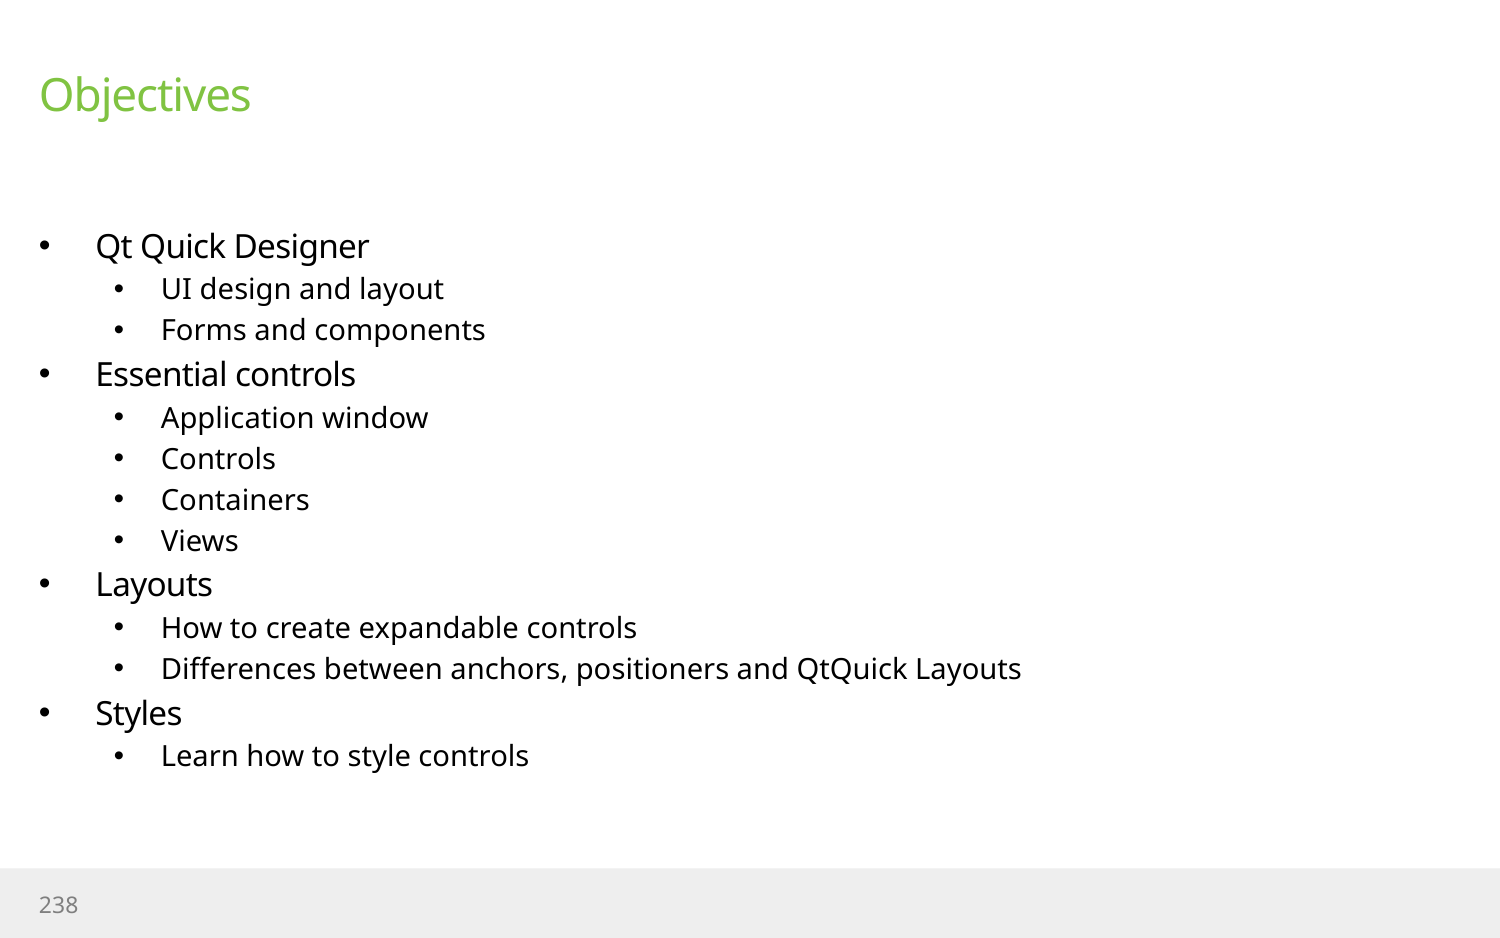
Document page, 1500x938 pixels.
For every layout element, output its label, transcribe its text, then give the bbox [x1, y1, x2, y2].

title Objectives [39, 66, 1052, 196]
slide_number 238 [39, 892, 410, 921]
list Qt Quick Designer UI design and layout Forms and components Essential controls Application window Controls Containers Views Layouts How to create expandable controls Differences between anchors, positioners and QtQuick Layouts Styles Learn how to style controls [39, 224, 1272, 846]
